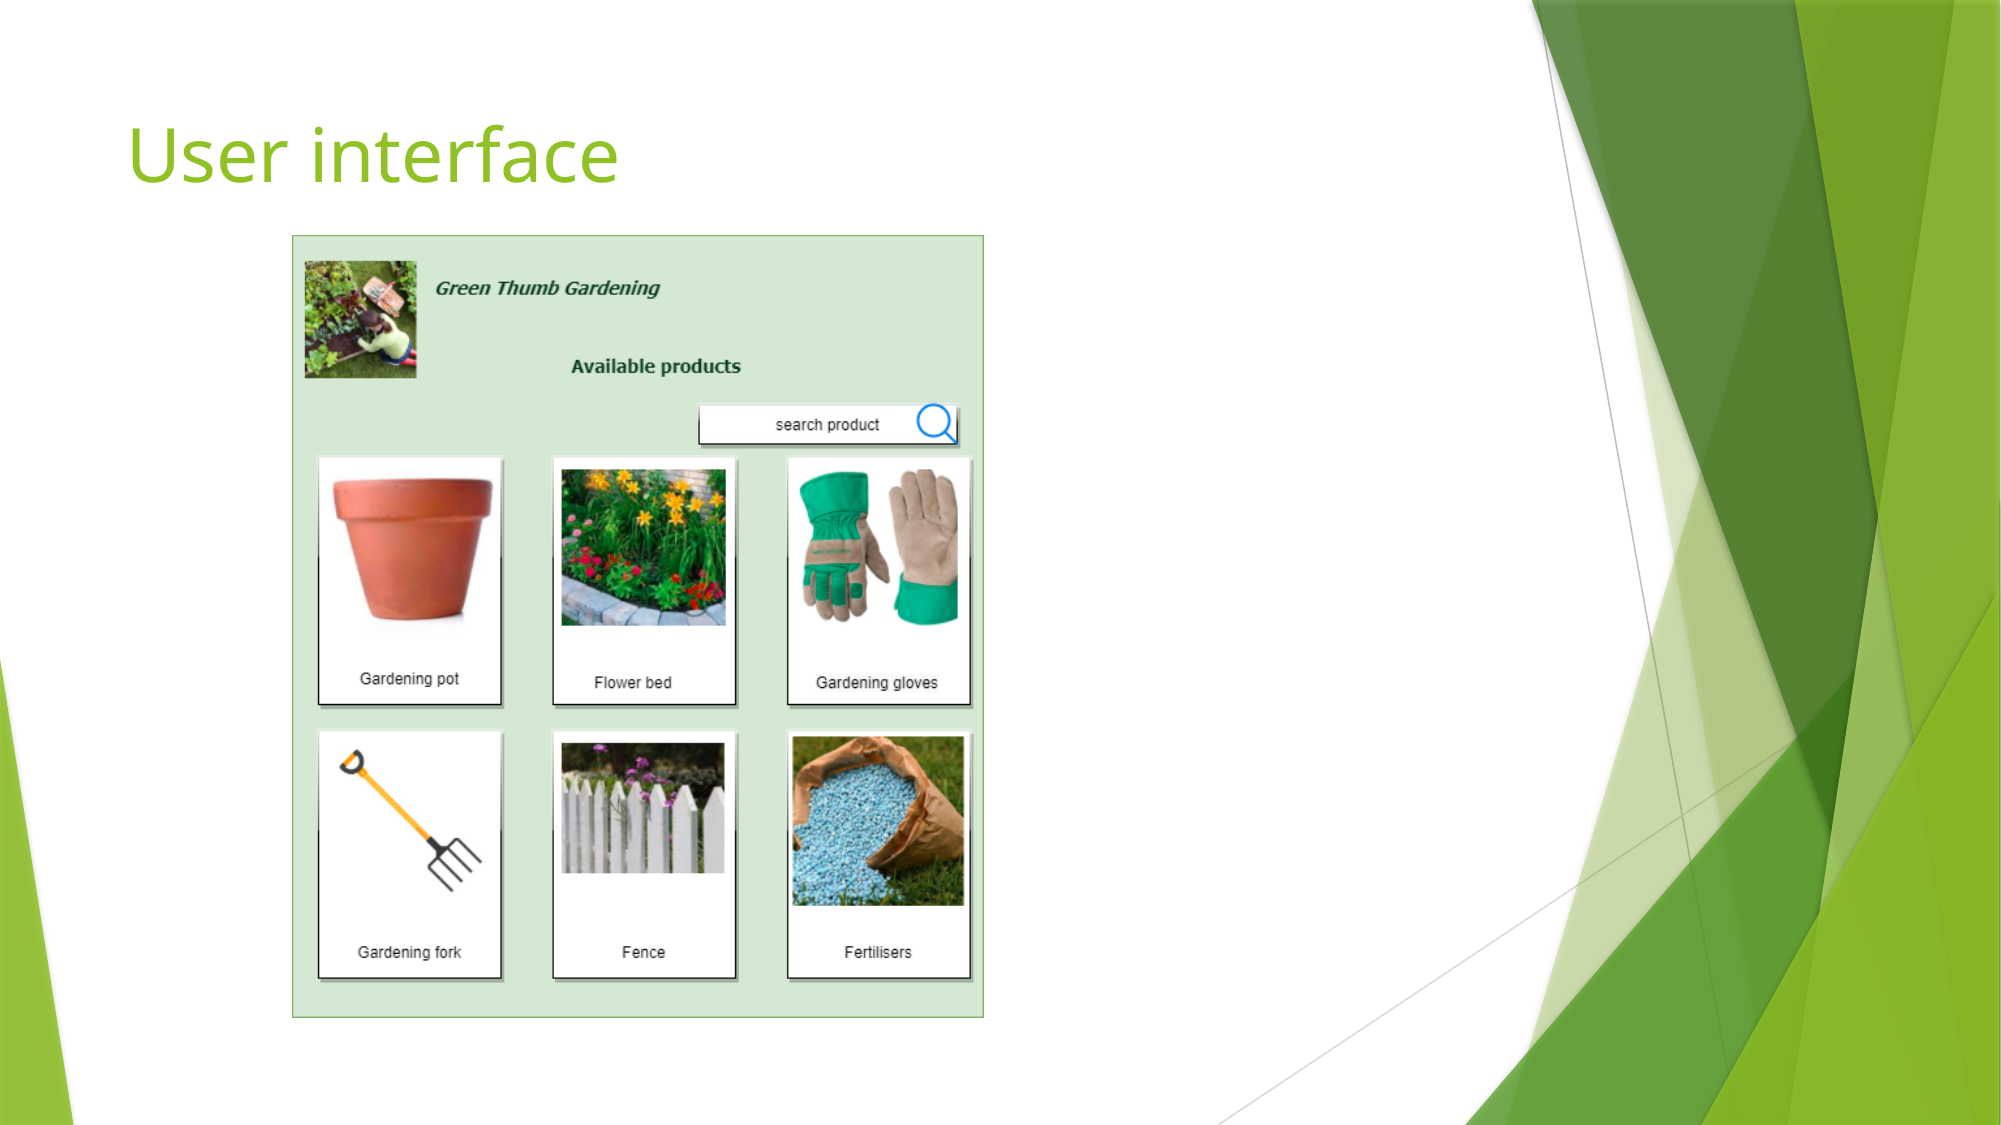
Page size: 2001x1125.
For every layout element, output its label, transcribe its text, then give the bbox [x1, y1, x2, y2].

picture [291, 235, 984, 1019]
title User interface [111, 99, 1522, 317]
